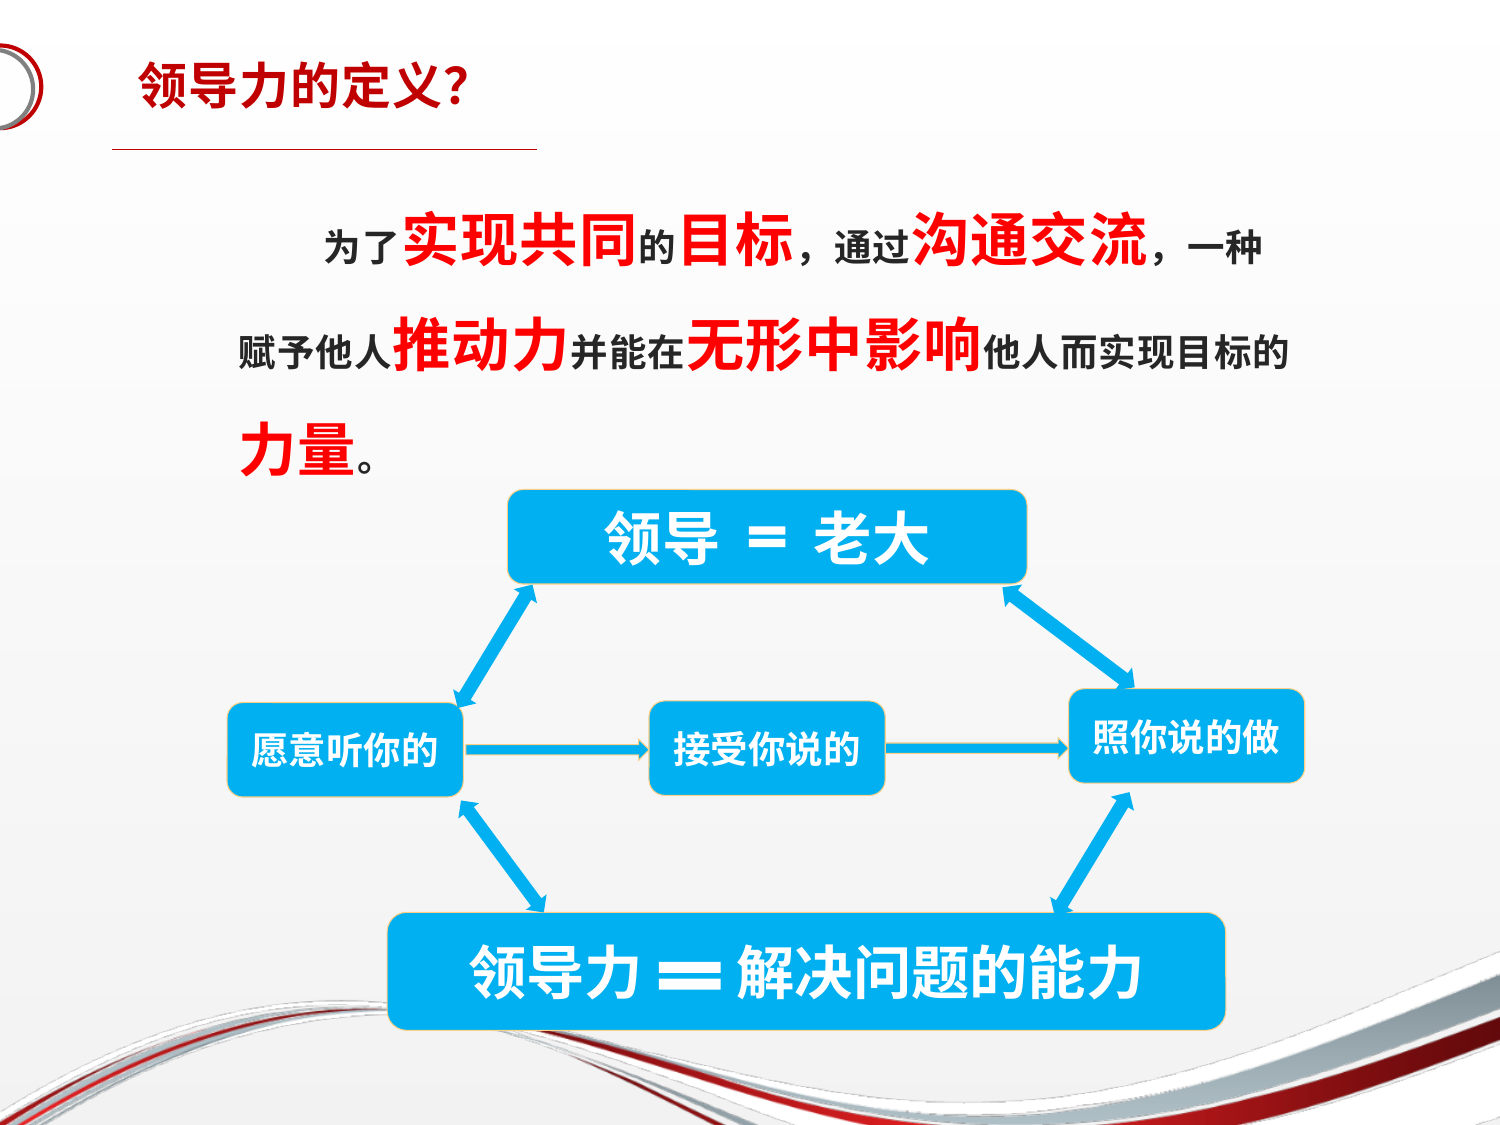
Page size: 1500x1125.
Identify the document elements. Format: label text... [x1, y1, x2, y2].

picture [0, 940, 1500, 1125]
text_box 为了实现共同的目标，通过沟通交流，一种赋予他人推动力并能在无形中影响他人而实现目标的力量。 [223, 160, 1309, 491]
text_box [227, 489, 1305, 1031]
text_box 领导力的定义？ [122, 46, 561, 122]
